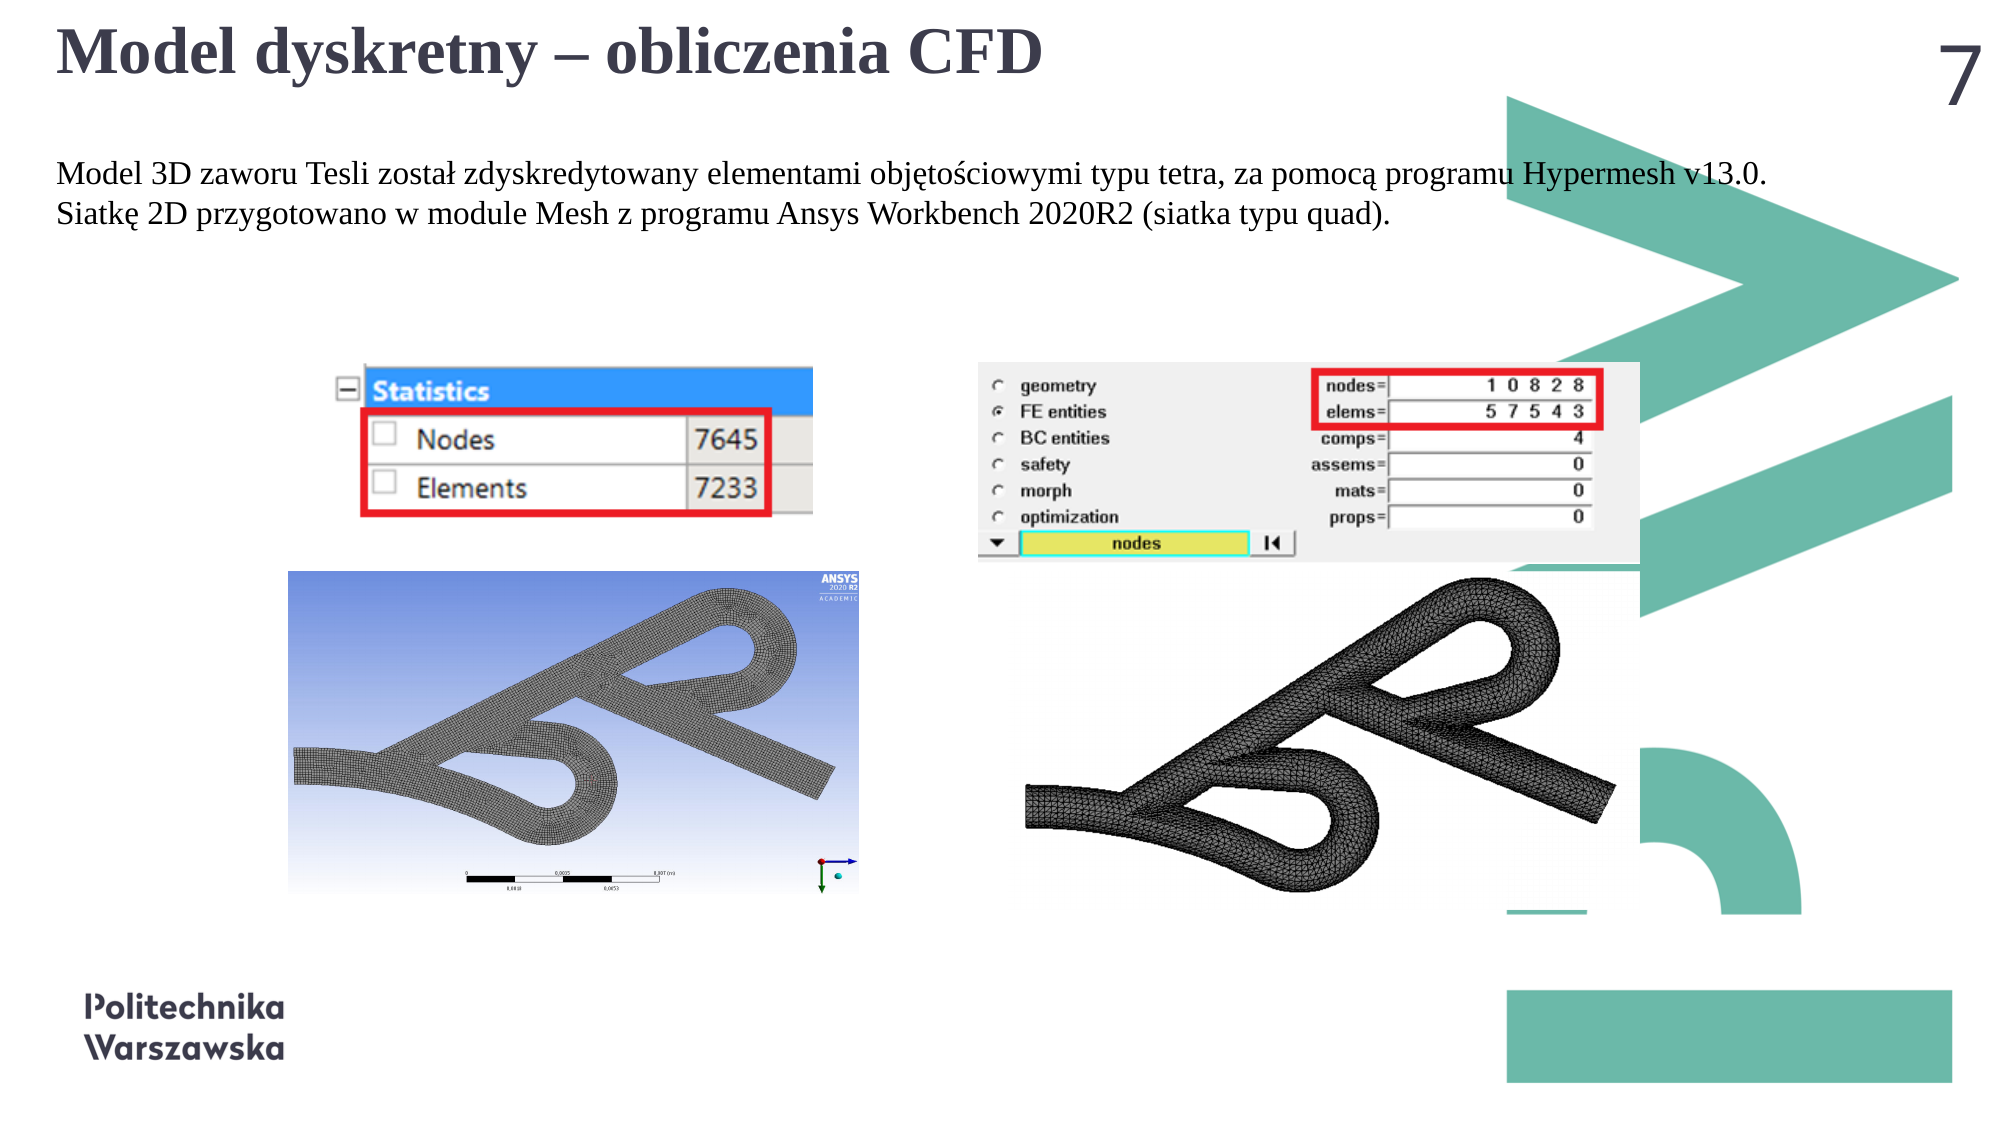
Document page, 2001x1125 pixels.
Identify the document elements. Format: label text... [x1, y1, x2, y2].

slide_number 7 [1550, 48, 2000, 109]
text_box Model 3D zaworu Tesli został zdyskredytowany elementami objętościowymi typu tetra, za pomocą programu Hypermesh v13.0. Siatkę 2D przygotowano w module Mesh z programu Ansys Workbench 2020R2 (siatka typu quad). [41, 143, 1866, 239]
text_box Model dyskretny – obliczenia CFD [41, 0, 1830, 95]
picture [0, 0, 2001, 1125]
